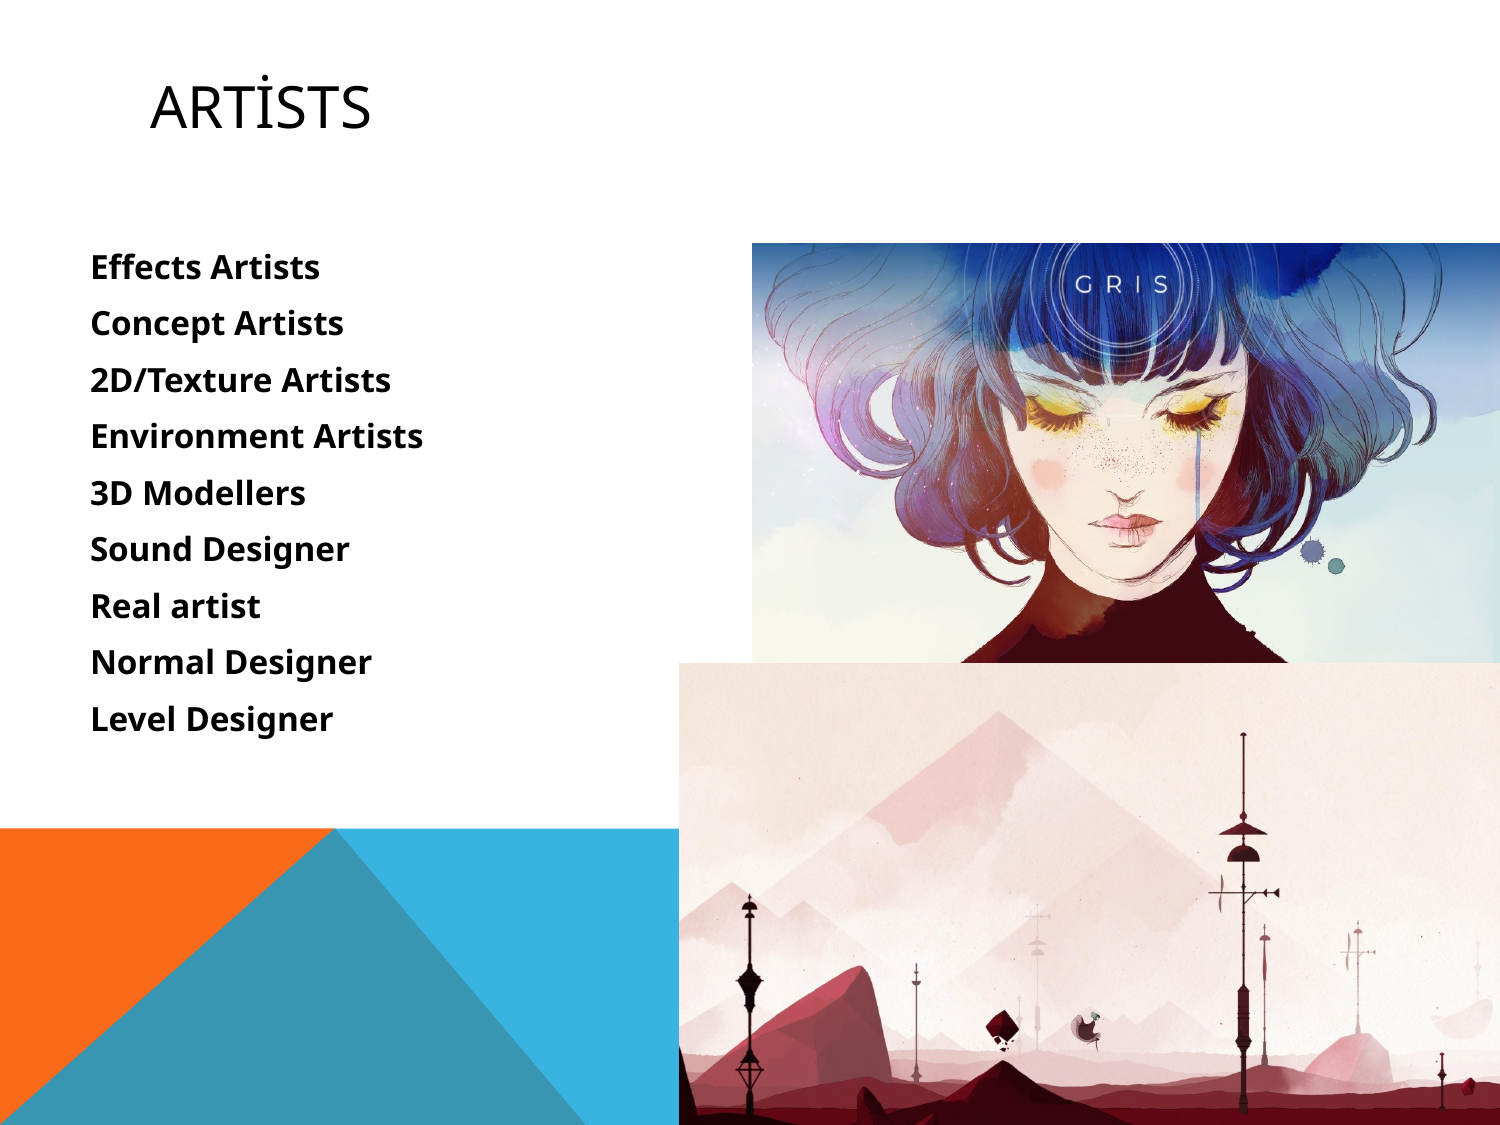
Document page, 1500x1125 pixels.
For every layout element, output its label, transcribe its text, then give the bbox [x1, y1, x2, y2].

list Effects Artists Concept Artists 2D/Texture Artists Environment Artists 3D Modellers Sound Designer Real artist Normal Designer Level Designer [75, 125, 774, 1005]
picture [679, 243, 1500, 1125]
title Artists [135, 60, 1369, 150]
